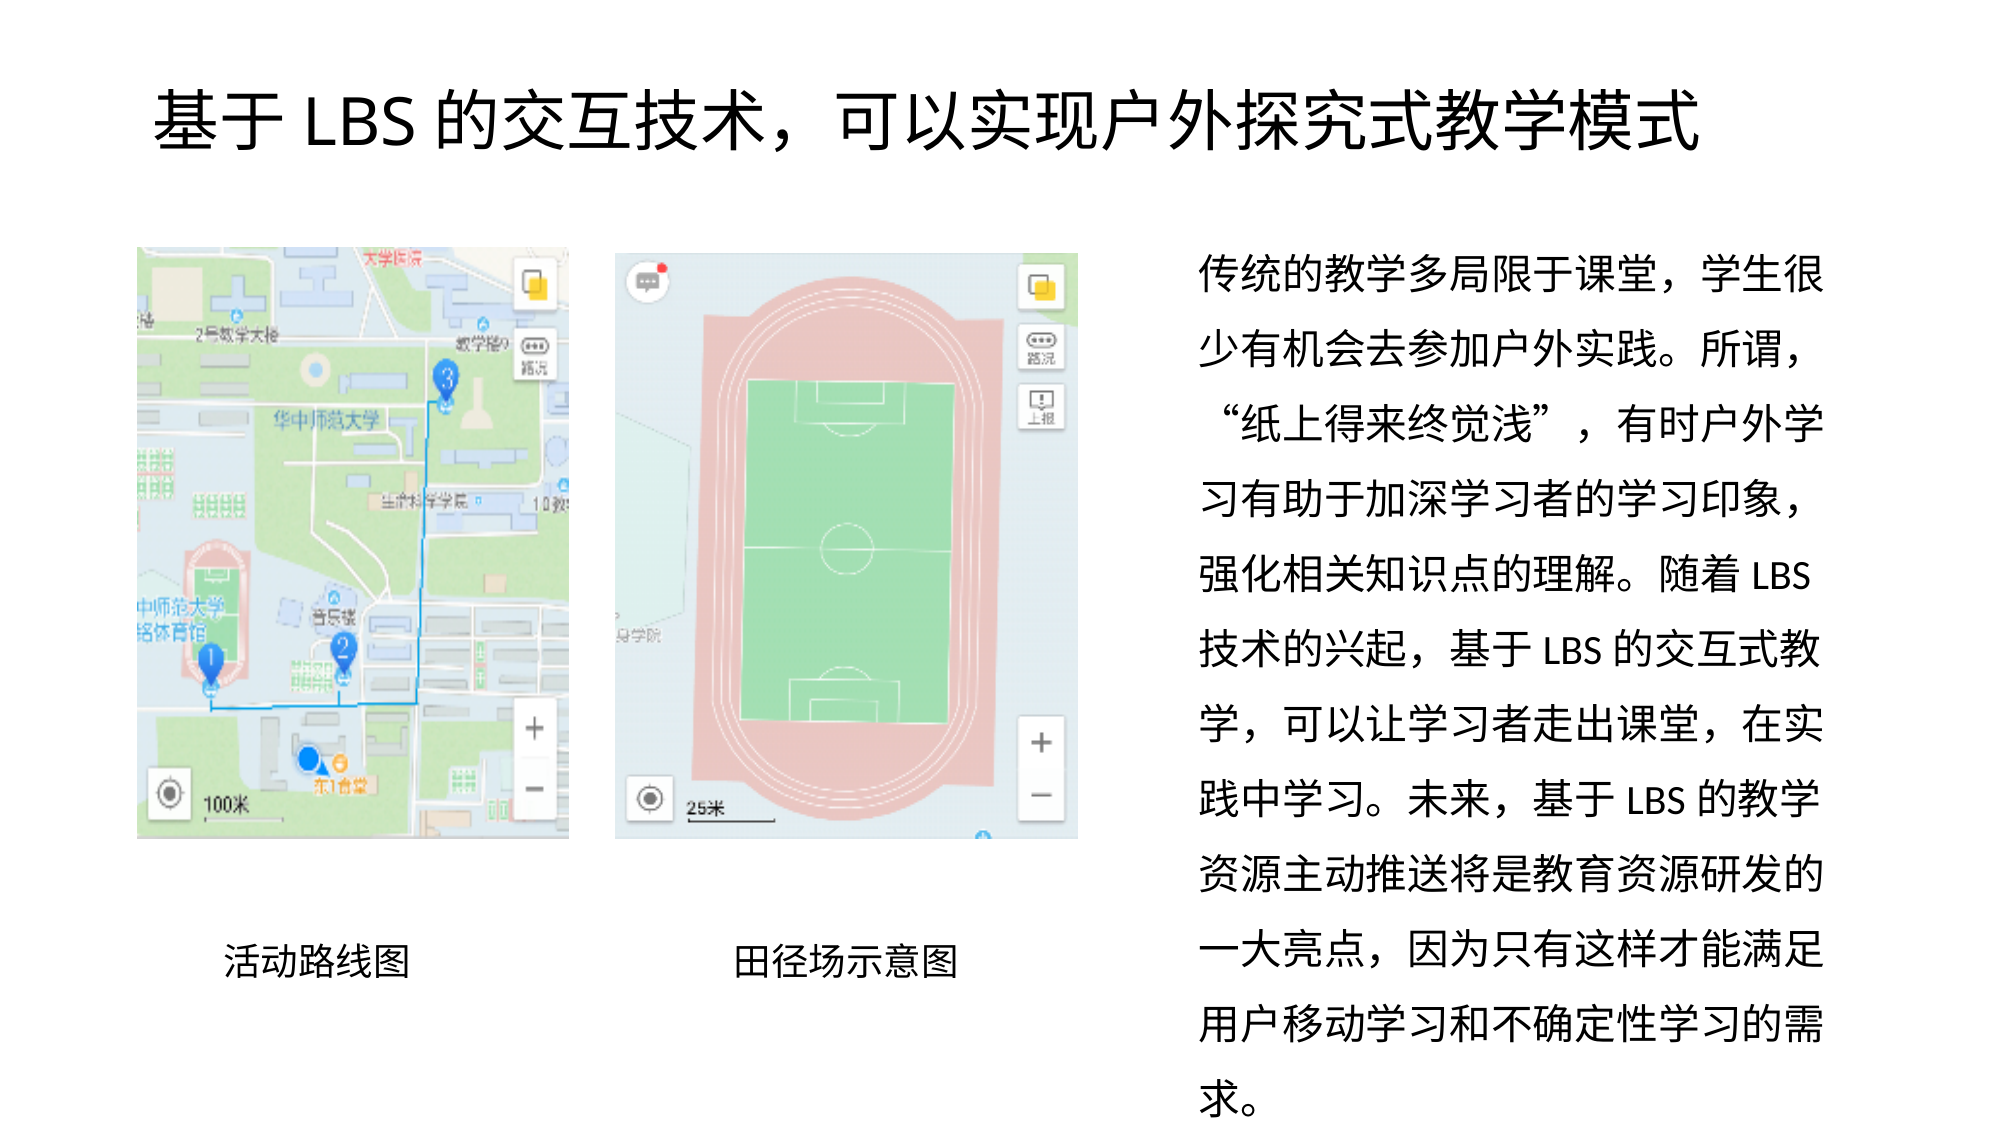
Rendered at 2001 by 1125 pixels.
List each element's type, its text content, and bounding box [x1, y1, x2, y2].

text_box 田径场示意图 [718, 930, 974, 991]
title 基于LBS的交互技术，可以实现户外探究式教学模式 [137, 59, 1863, 188]
text_box 活动路线图 [208, 930, 434, 991]
text_box 传统的教学多局限于课堂，学生很少有机会去参加户外实践。所谓，“纸上得来终觉浅”，有时户外学习有助于加深学习者的学习印象，强化相关知识点的理解。随着LBS技术的兴起，基于LBS的交互式教学，可以让学习者走出课堂，在实践中学习。未来，基于LBS的教学资源主动推送将是教育资源研发的一大亮点，因为只有这样才能满足用户移动学习和不确定性学习的需求。 [1184, 215, 1863, 1125]
picture [137, 247, 569, 839]
picture [614, 253, 1078, 839]
